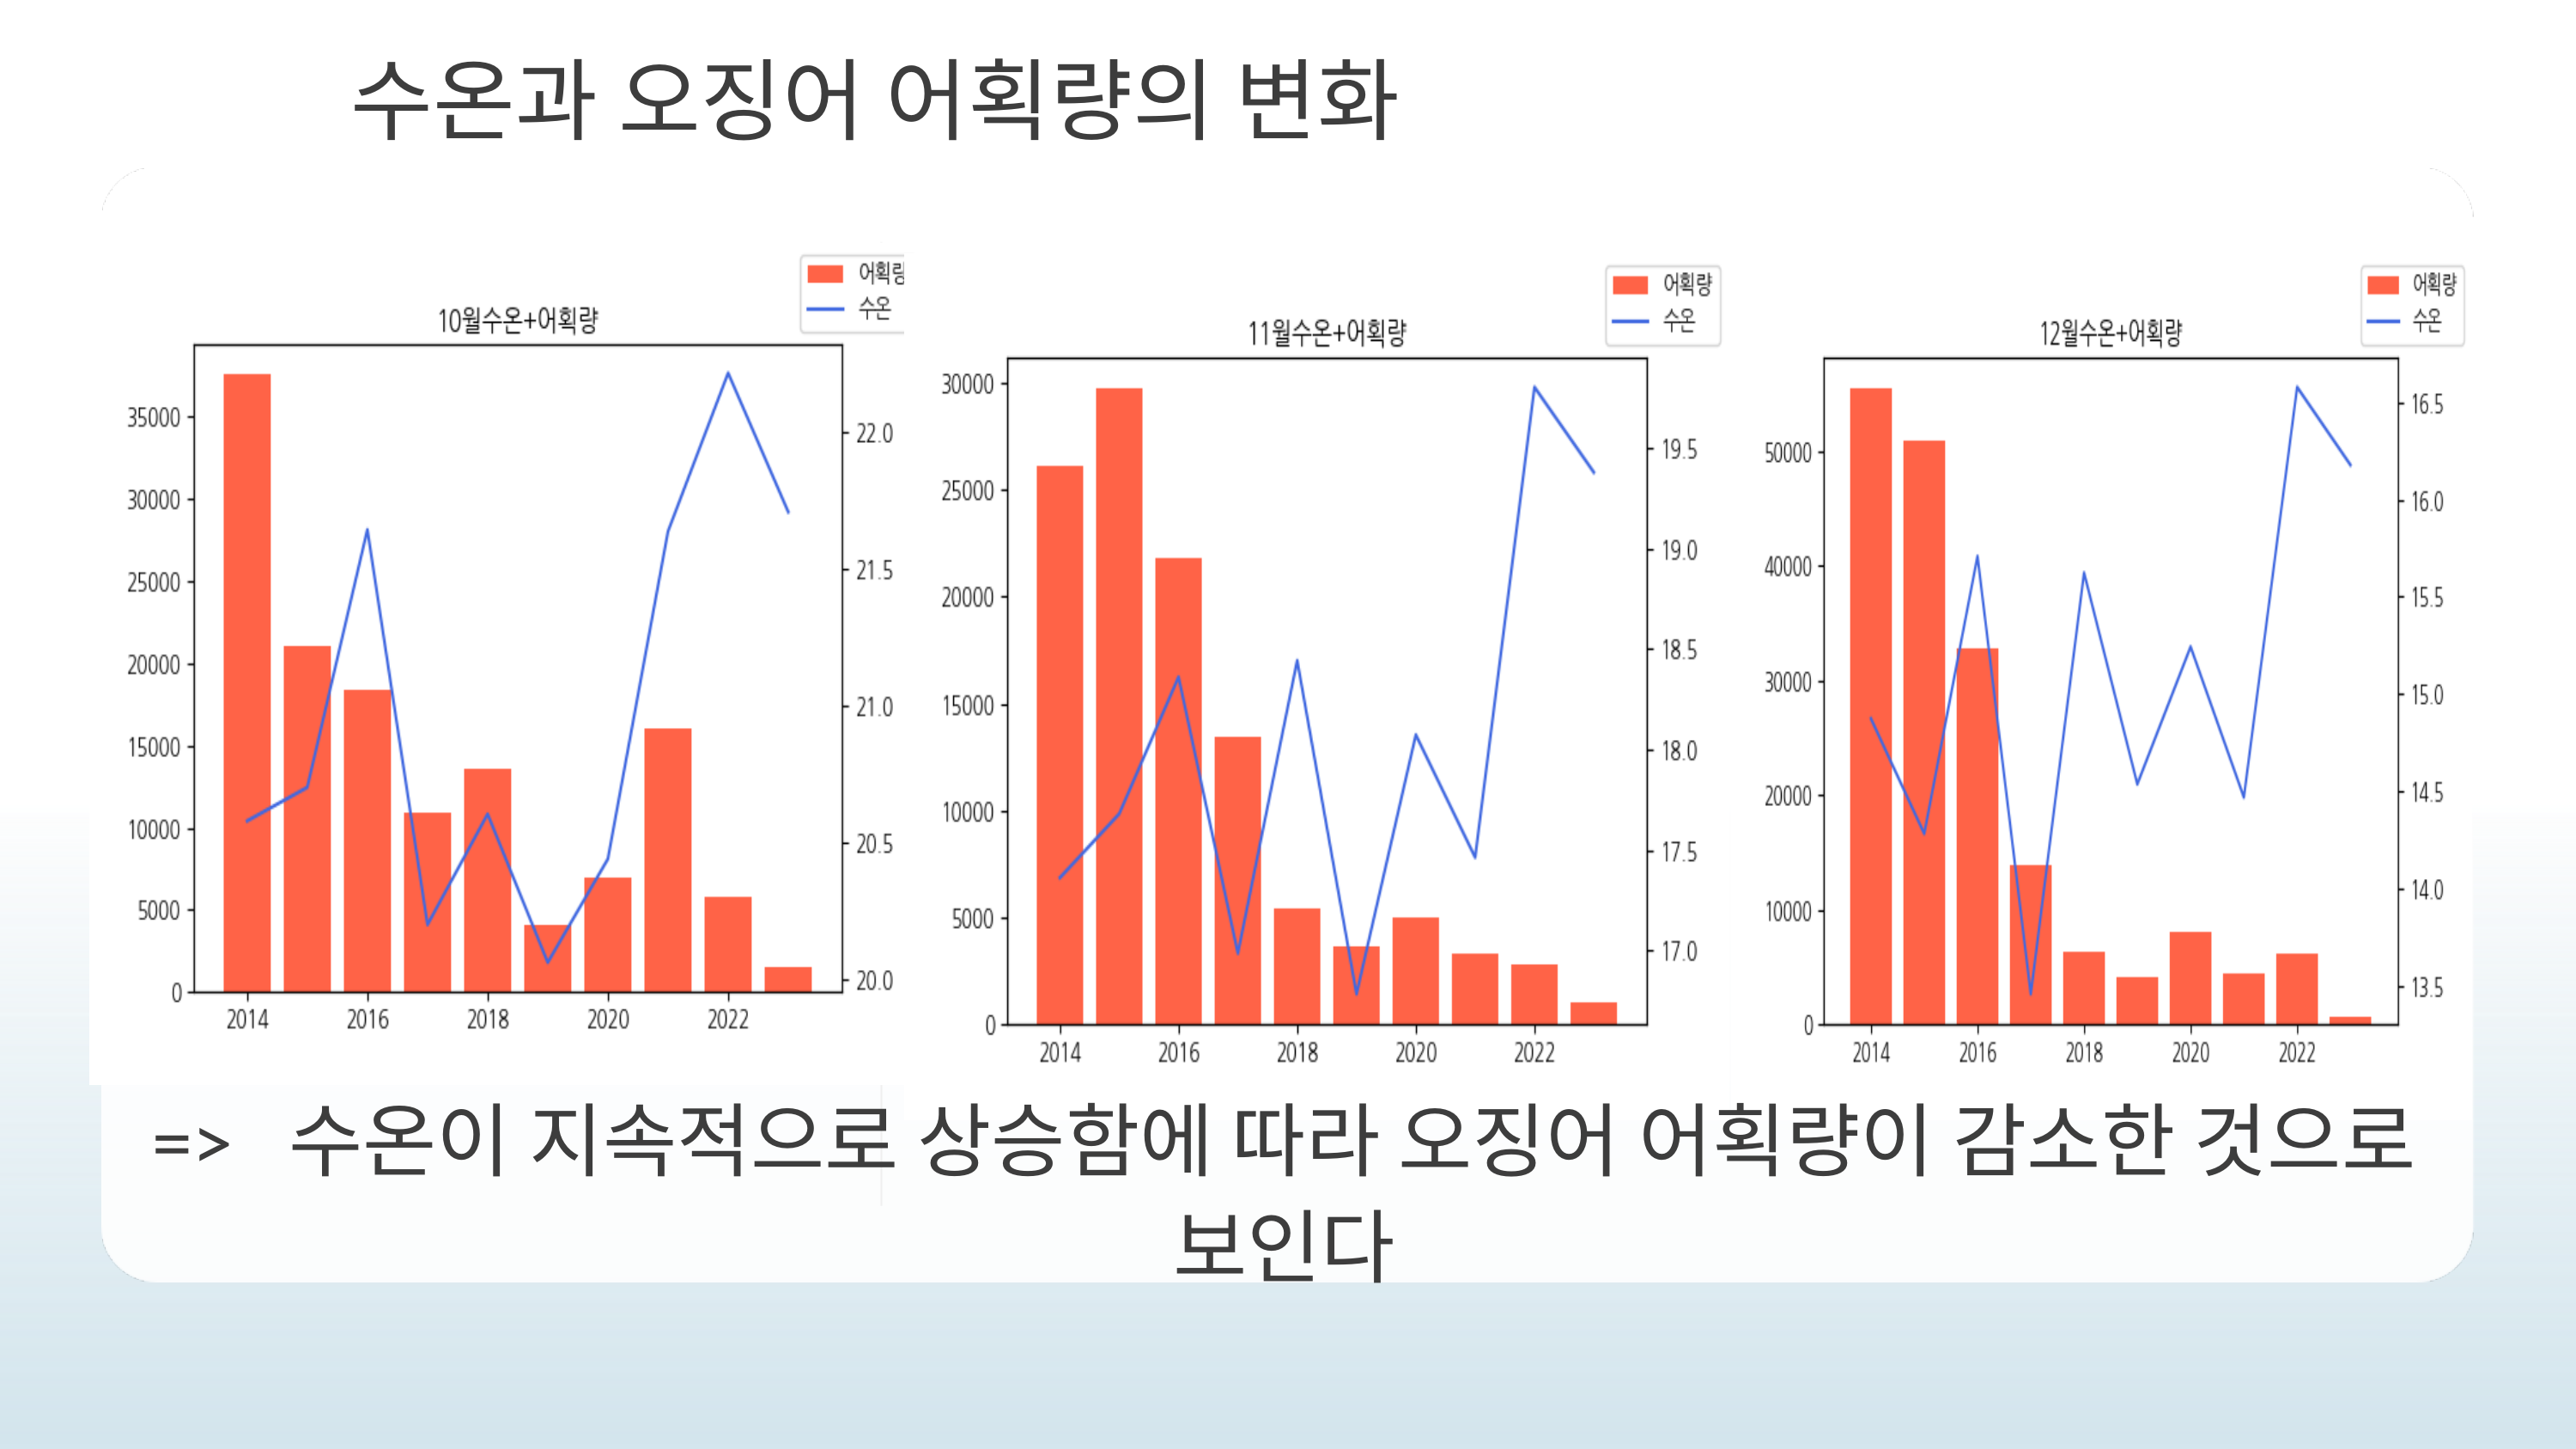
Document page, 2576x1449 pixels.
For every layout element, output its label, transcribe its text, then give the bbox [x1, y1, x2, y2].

picture [0, 167, 2576, 1449]
text_box 수온과 오징어 어획량의 변화 [76, 29, 1675, 155]
